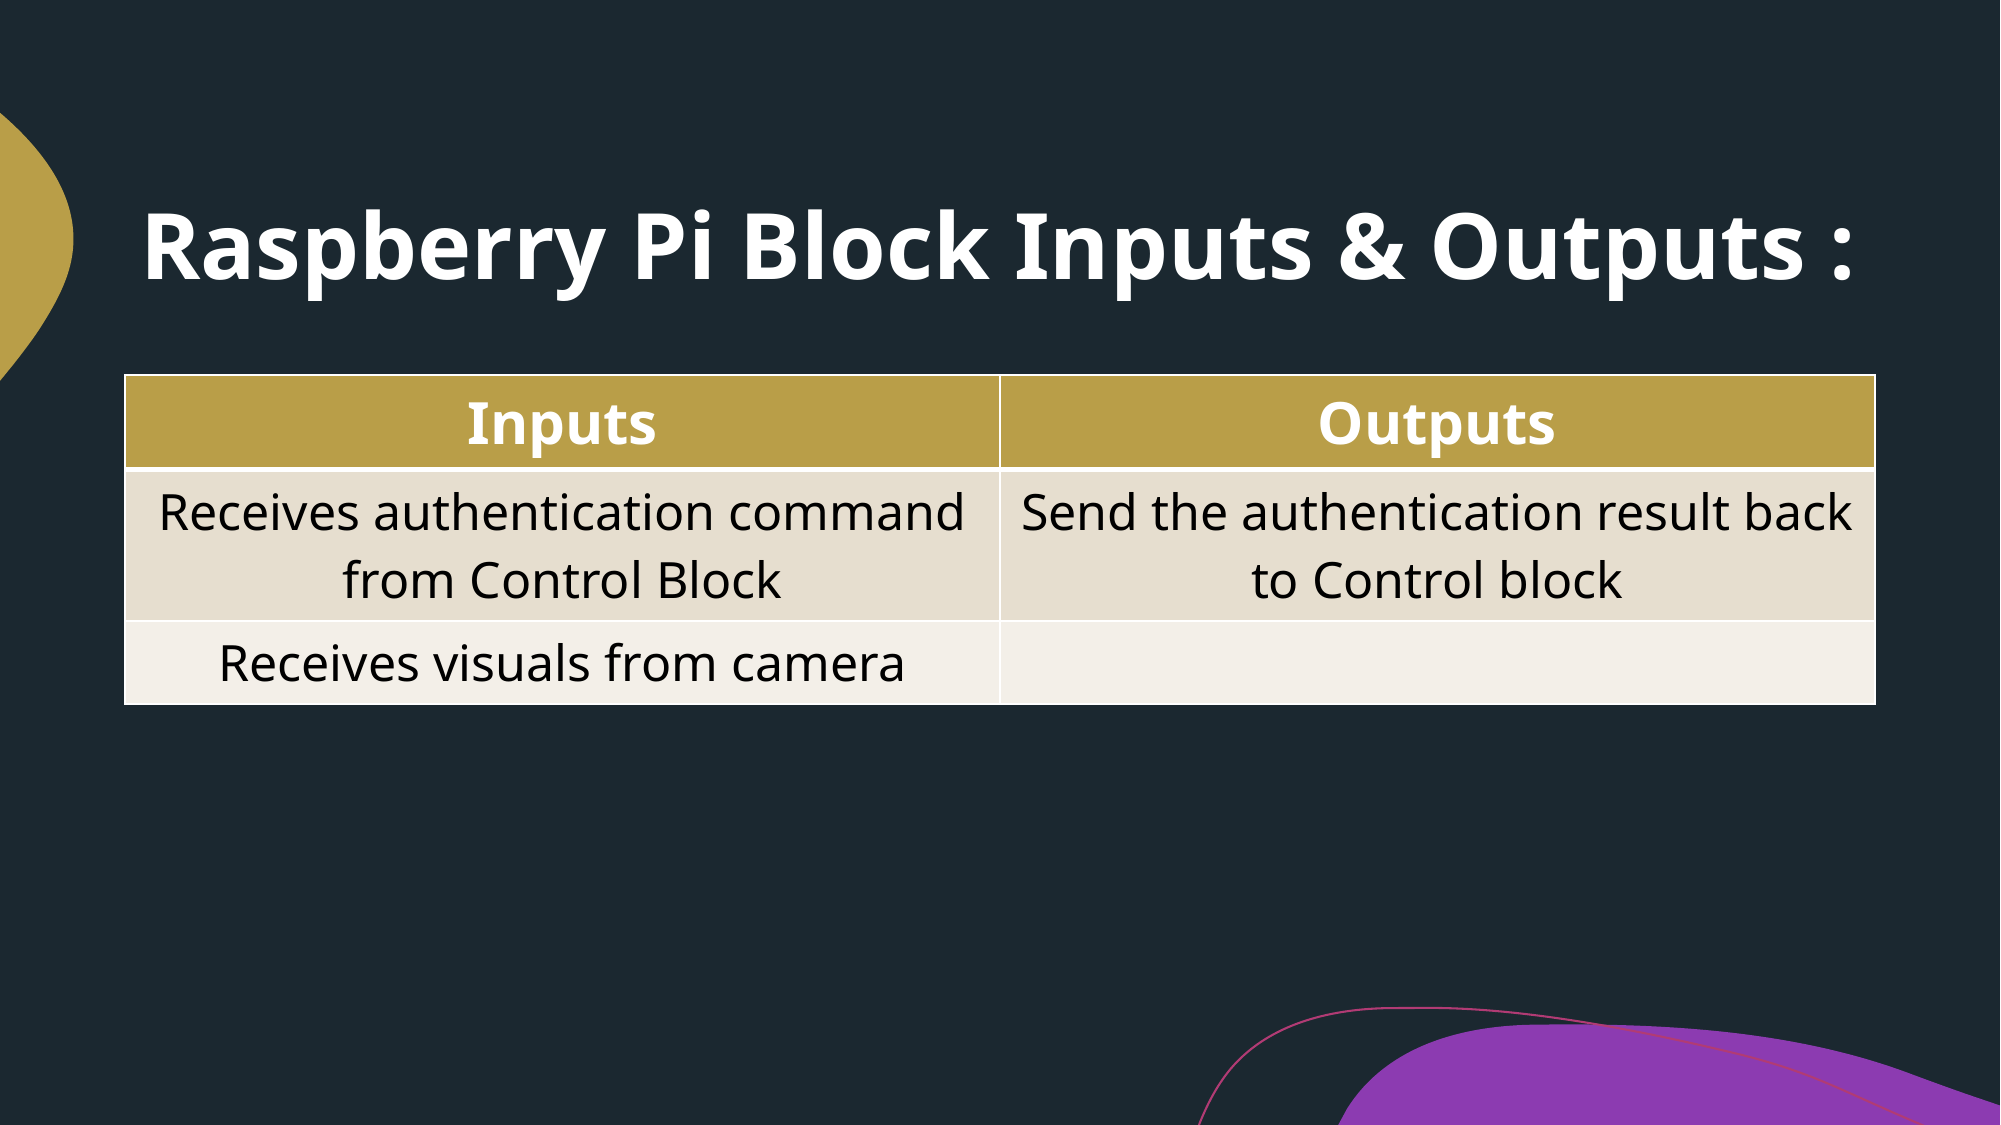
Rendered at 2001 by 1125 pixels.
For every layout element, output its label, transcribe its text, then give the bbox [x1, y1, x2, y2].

table_header Outputs [1001, 376, 1874, 467]
table_cell Send the authentication result back to Control block [1001, 472, 1874, 620]
table_cell Receives visuals from camera [126, 622, 999, 703]
table_cell [1001, 622, 1874, 703]
title Raspberry Pi Block Inputs & Outputs : [125, 125, 1875, 374]
table_cell Receives authentication command from Control Block [126, 472, 999, 620]
table_header Inputs [126, 376, 999, 467]
